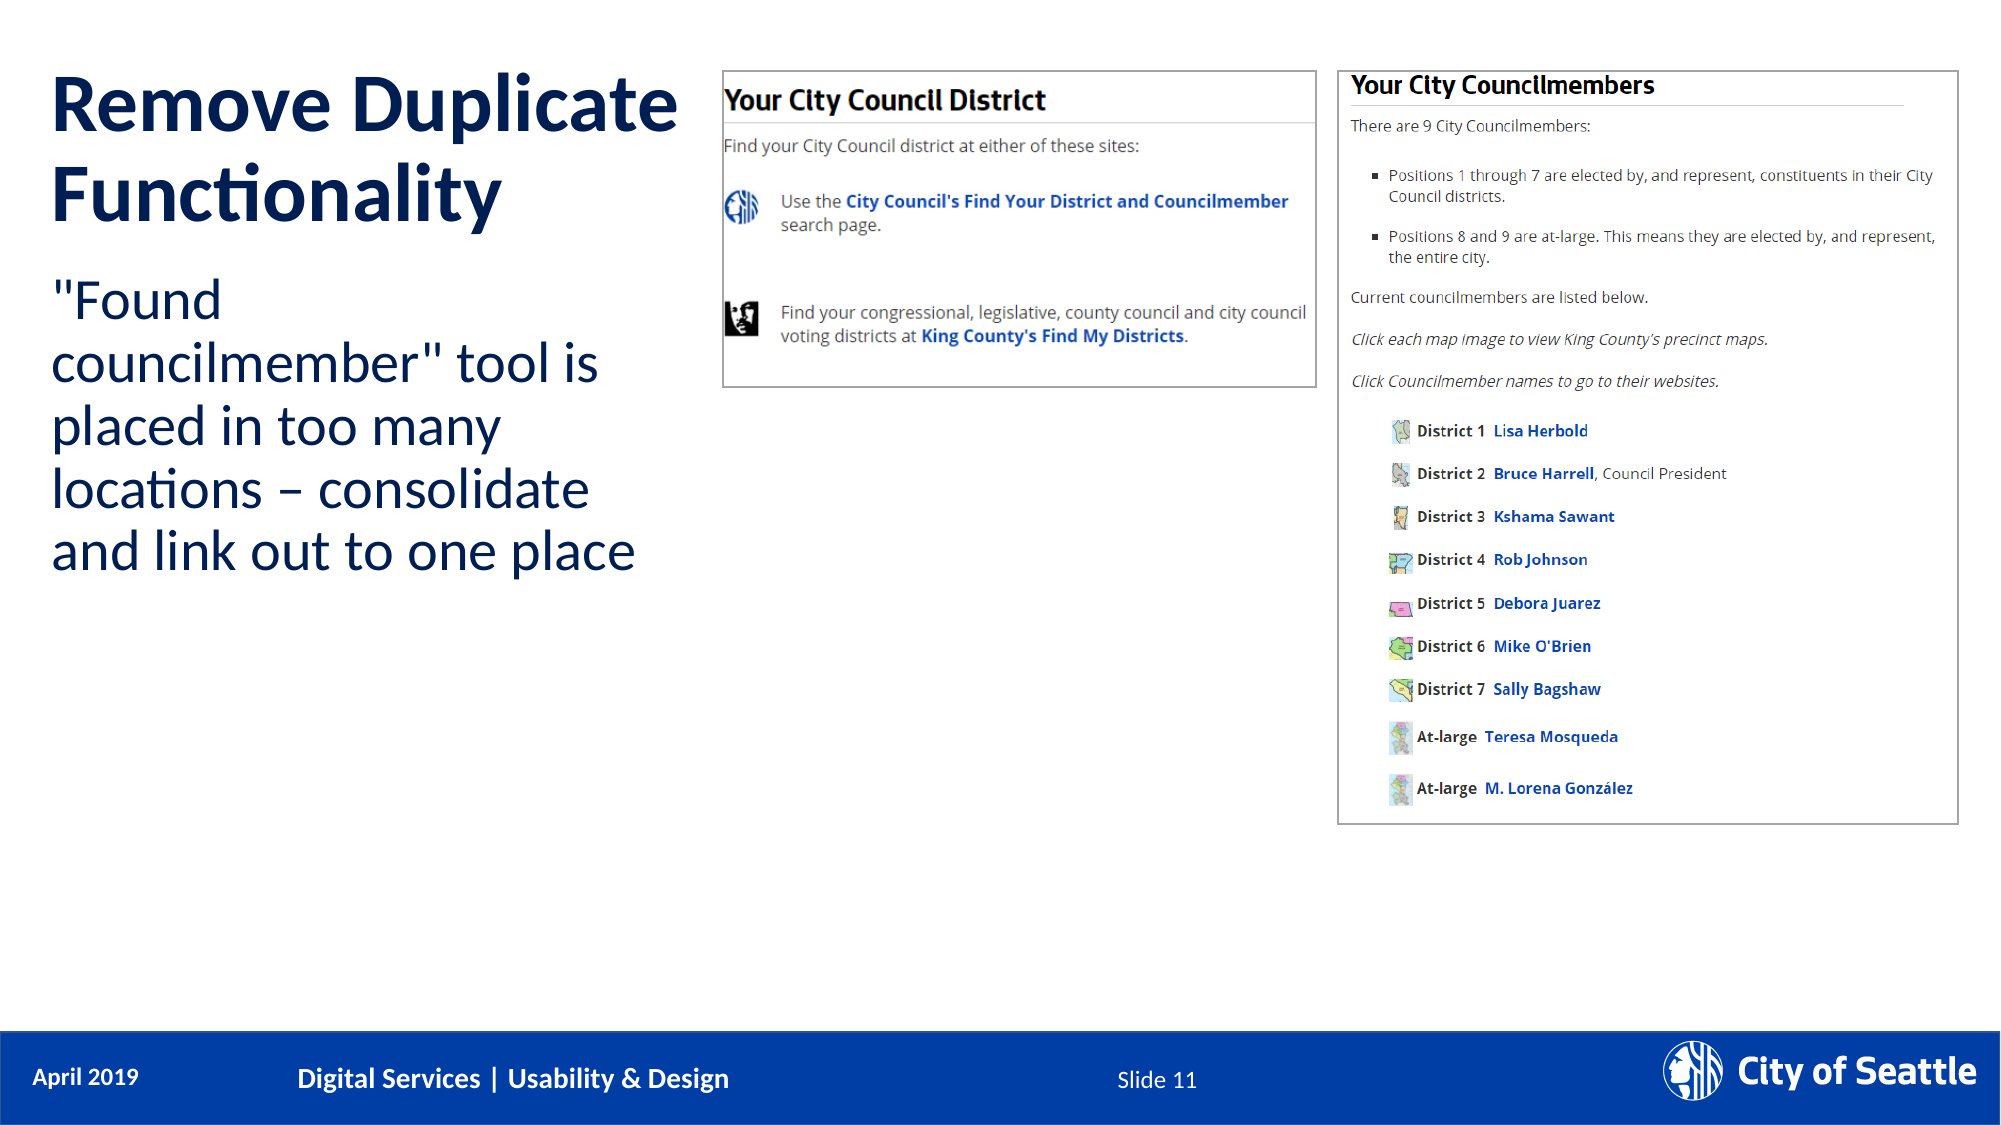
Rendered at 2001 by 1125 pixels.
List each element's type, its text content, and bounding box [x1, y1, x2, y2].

picture [1635, 1013, 2001, 1125]
list "Found councilmember" tool is placed in too many locations – consolidate and link out to one place [36, 261, 682, 925]
title Remove Duplicate Functionality [36, 0, 717, 247]
picture [1339, 71, 1958, 823]
picture [723, 71, 1316, 386]
